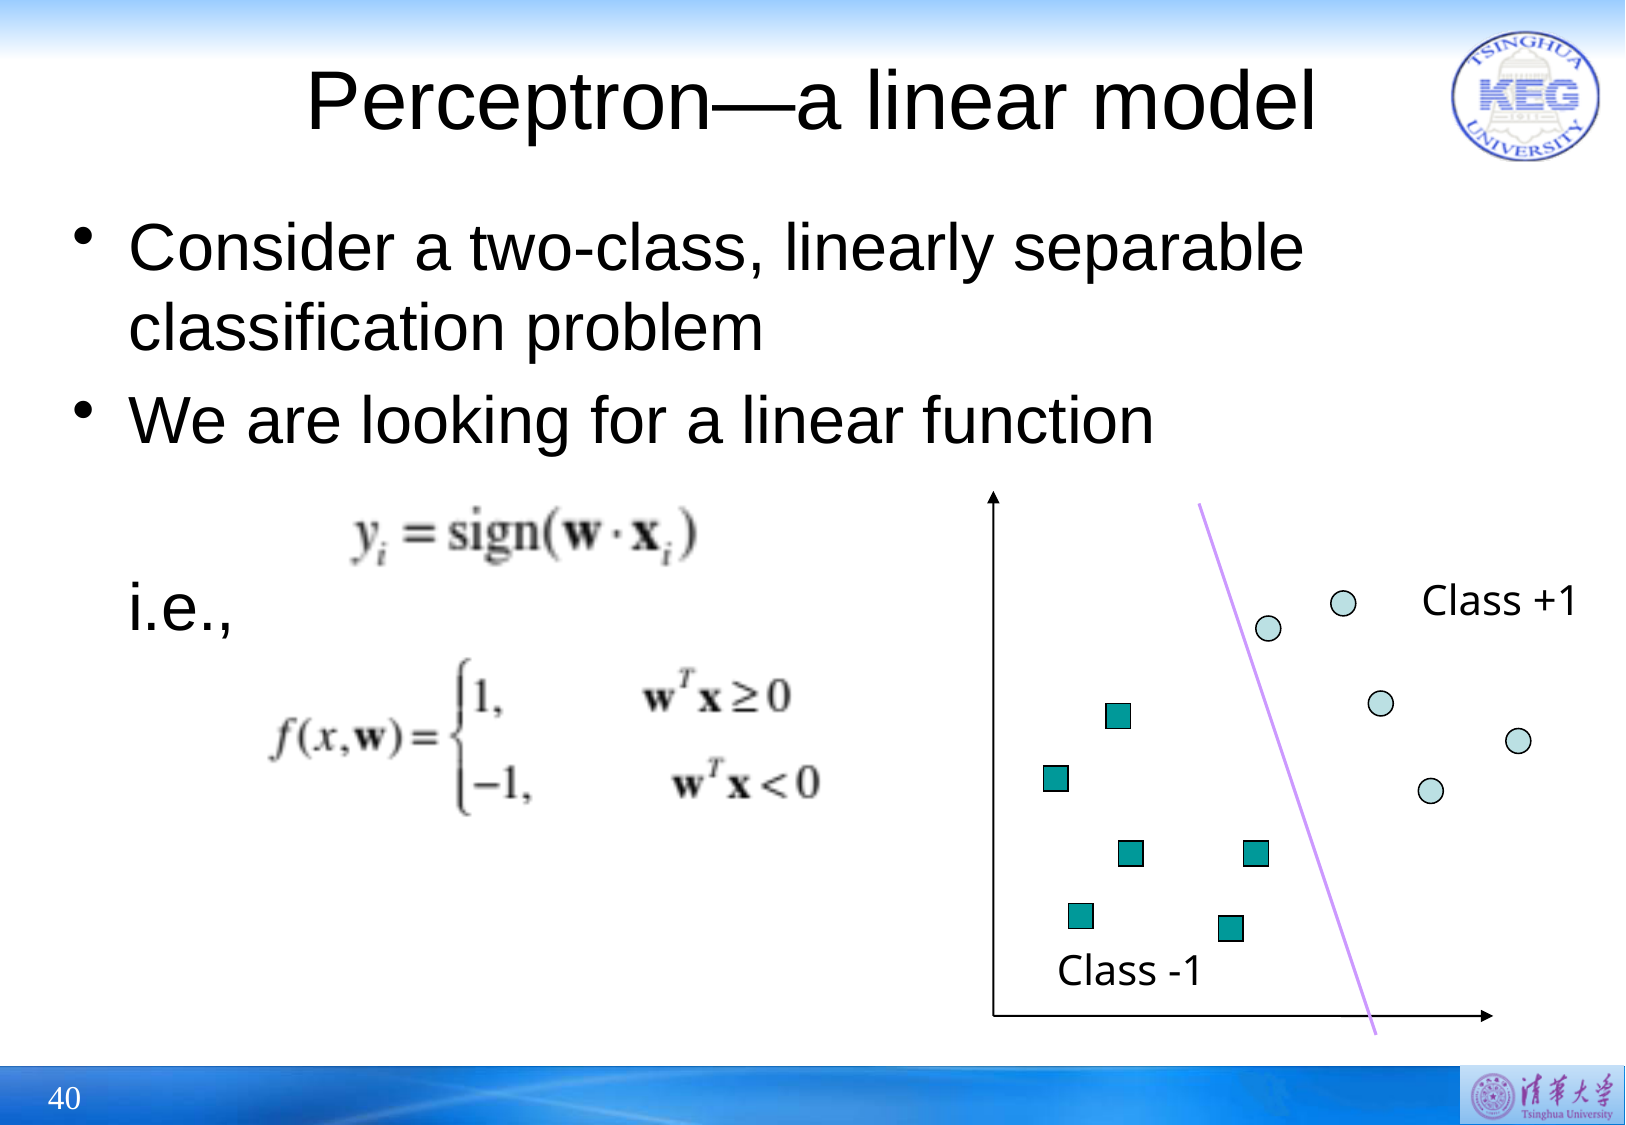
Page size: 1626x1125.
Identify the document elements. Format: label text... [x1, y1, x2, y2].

picture [0, 1065, 1625, 1125]
title Perceptron—a linear model [44, 30, 1581, 162]
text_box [344, 496, 705, 572]
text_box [992, 490, 1598, 1017]
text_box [263, 647, 826, 821]
picture [1450, 30, 1604, 163]
list Consider a two-class, linearly separable classification problem We are looking for a linear function i.e., [57, 196, 1558, 1006]
